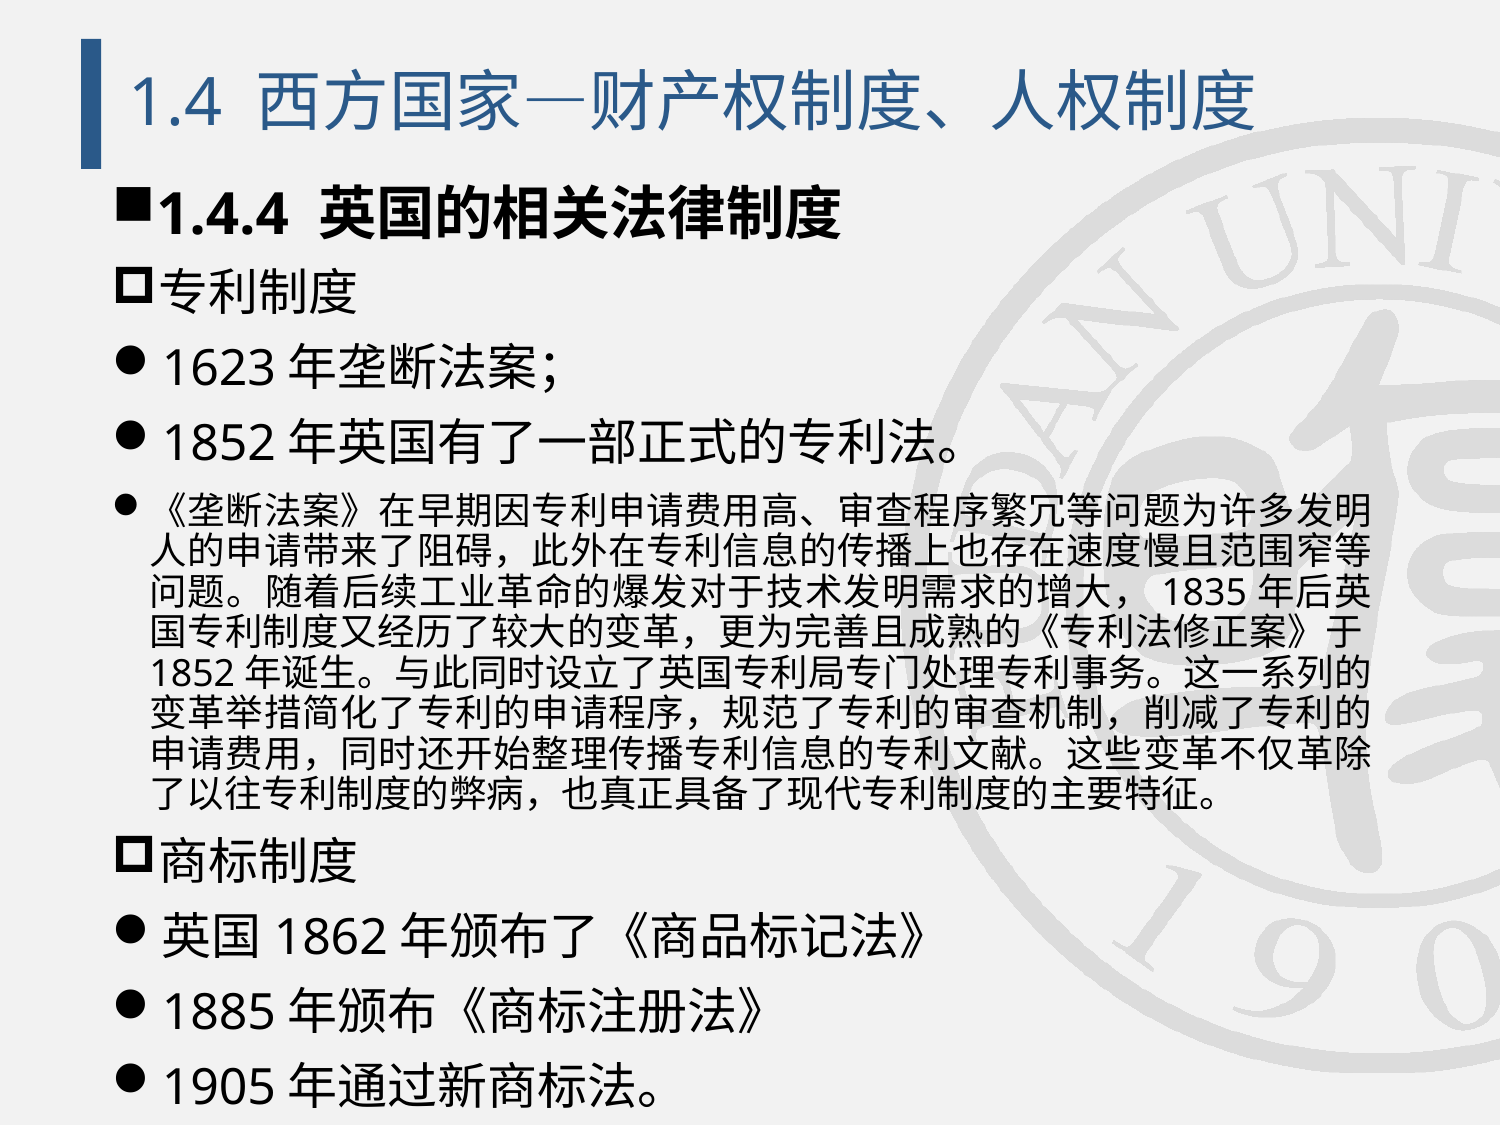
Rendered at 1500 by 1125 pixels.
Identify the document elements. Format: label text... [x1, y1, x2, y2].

list 1.4.4 英国的相关法律制度 专利制度 1623年垄断法案； 1852年英国有了一部正式的专利法。 《垄断法案》在早期因专利申请费用高、审查程序繁冗等问题为许多发明人的申请带来了阻碍，此外在专利信息的传播上也存在速度慢且范围窄等问题。随着后续工业革命的爆发对于技术发明需求的增大，1835年后英国专利制度又经历了较大的变革，更为完善且成熟的《专利法修正案》于1852年诞生。与此同时设立了英国专利局专门处理专利事务。这一系列的变革举措简化了专利的申请程序，规范了专利的审查机制，削减了专利的申请费用，同时还开始整理传播专利信息的专利文献。这些变革不仅革除了以往专利制度的弊病，也真正具备了现代专利制度的主要特征。 商标制度 英国1862年颁布了《商品标记法》 1885年颁布《商标注册法》 1905年通过新商标法。 [96, 176, 1387, 1005]
title 1.4 西方国家—财产权制度、人权制度 [113, 49, 1387, 159]
